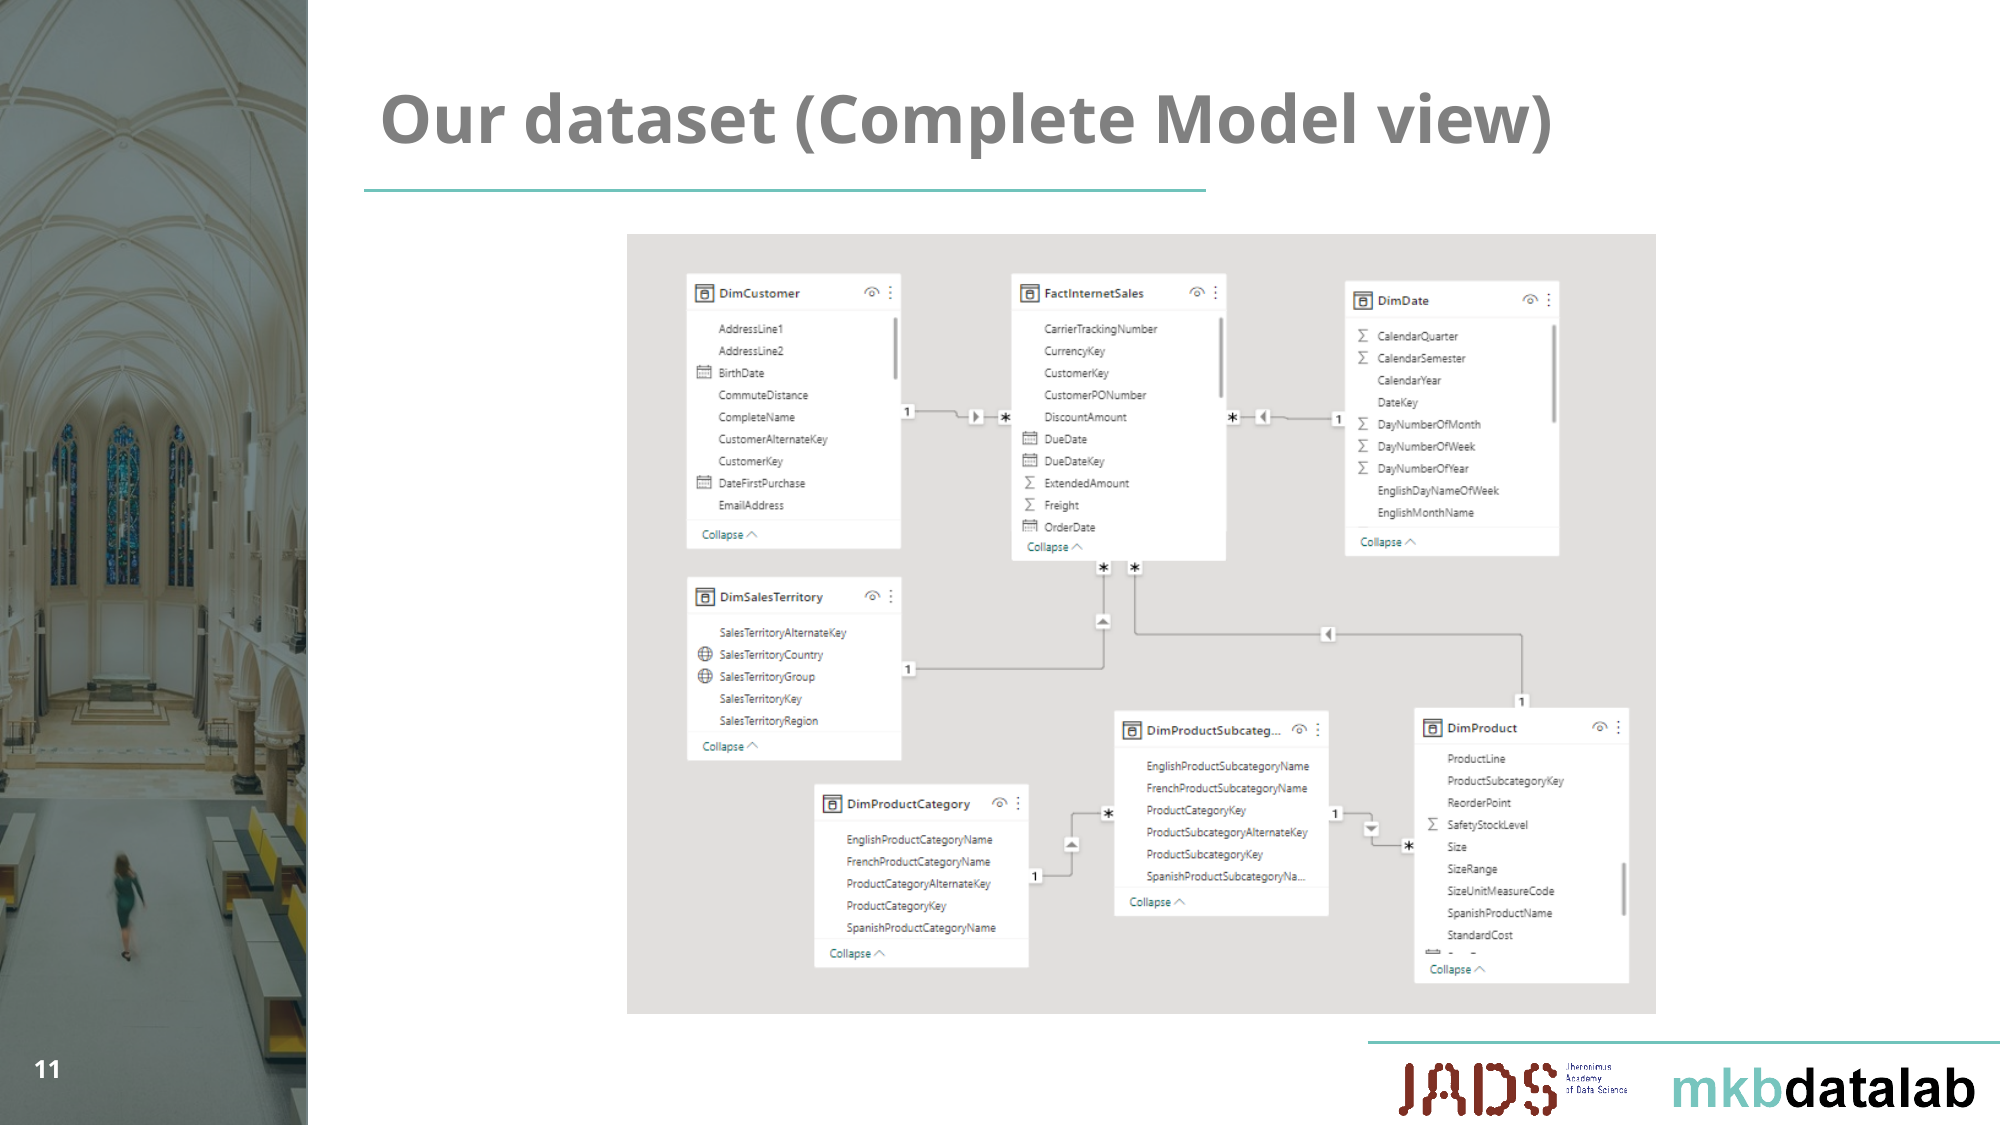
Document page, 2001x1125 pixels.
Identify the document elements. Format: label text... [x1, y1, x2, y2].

slide_number 11 [18, 1046, 98, 1107]
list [627, 234, 1656, 1014]
picture [1374, 1023, 2000, 1125]
title Our dataset (Complete Model view) [364, 0, 1919, 165]
